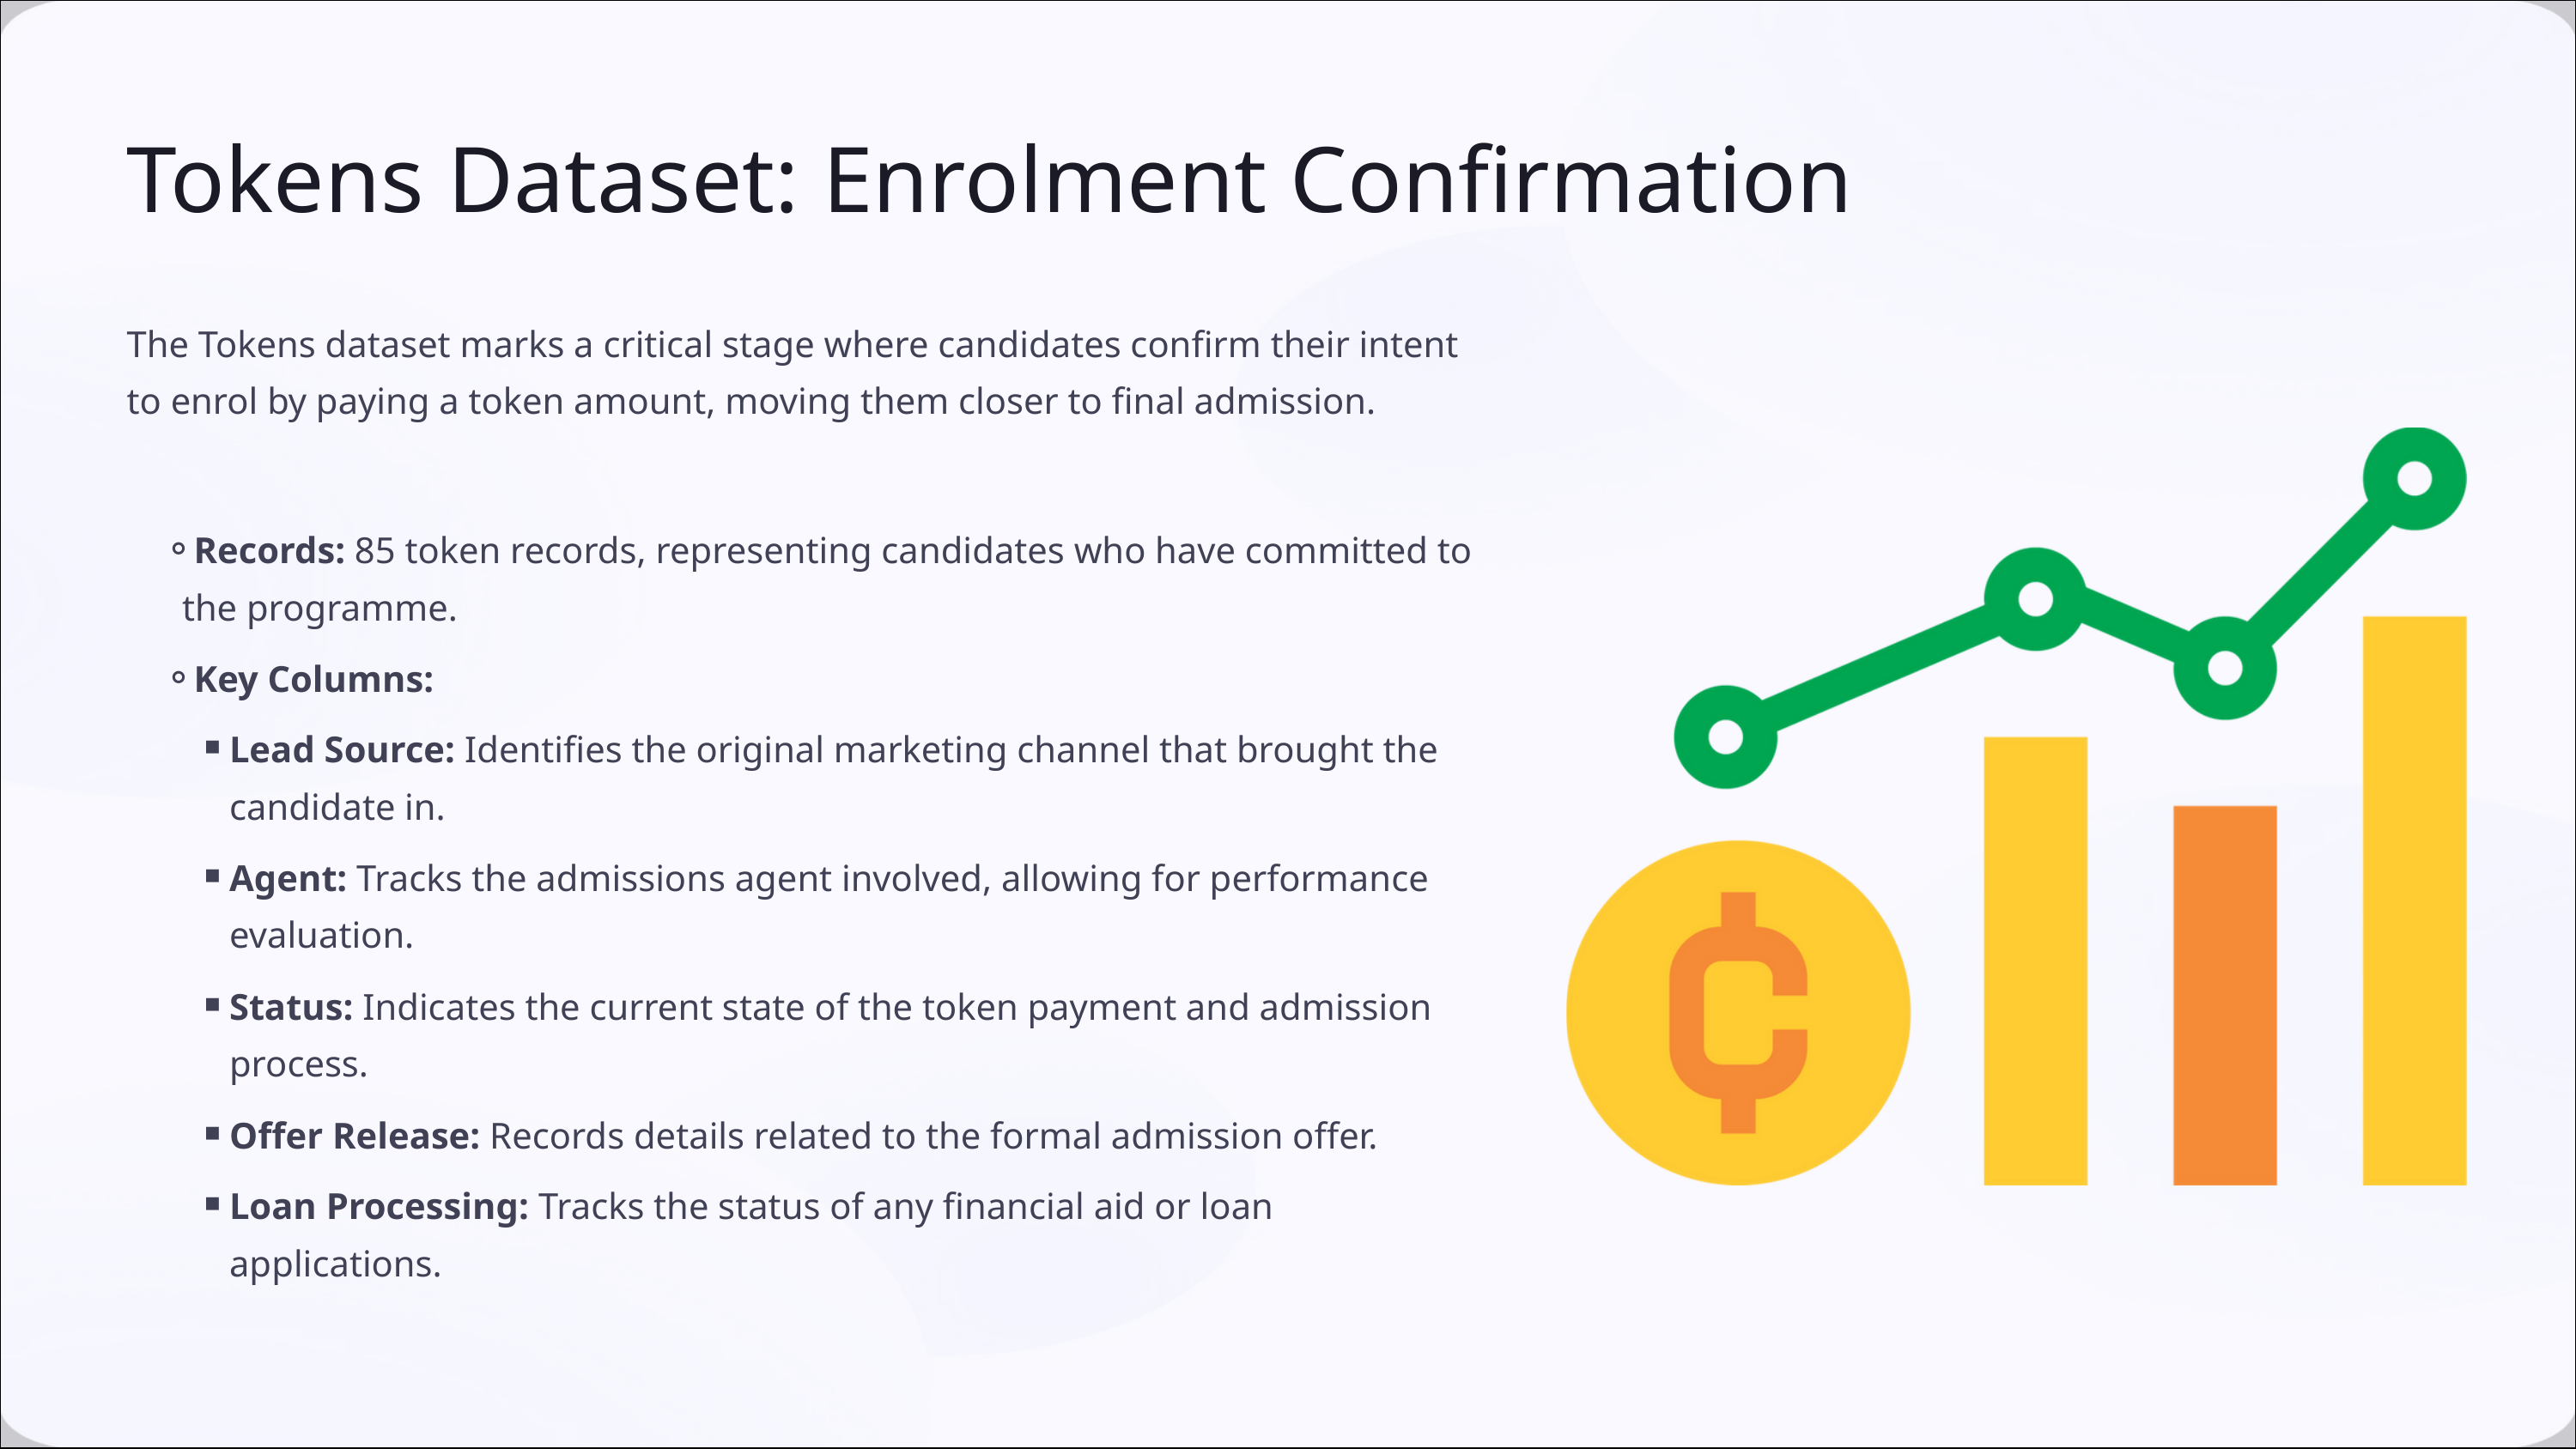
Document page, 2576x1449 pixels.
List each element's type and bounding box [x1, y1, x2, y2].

text_box [1566, 427, 2468, 1185]
text_box [0, 0, 2576, 1449]
